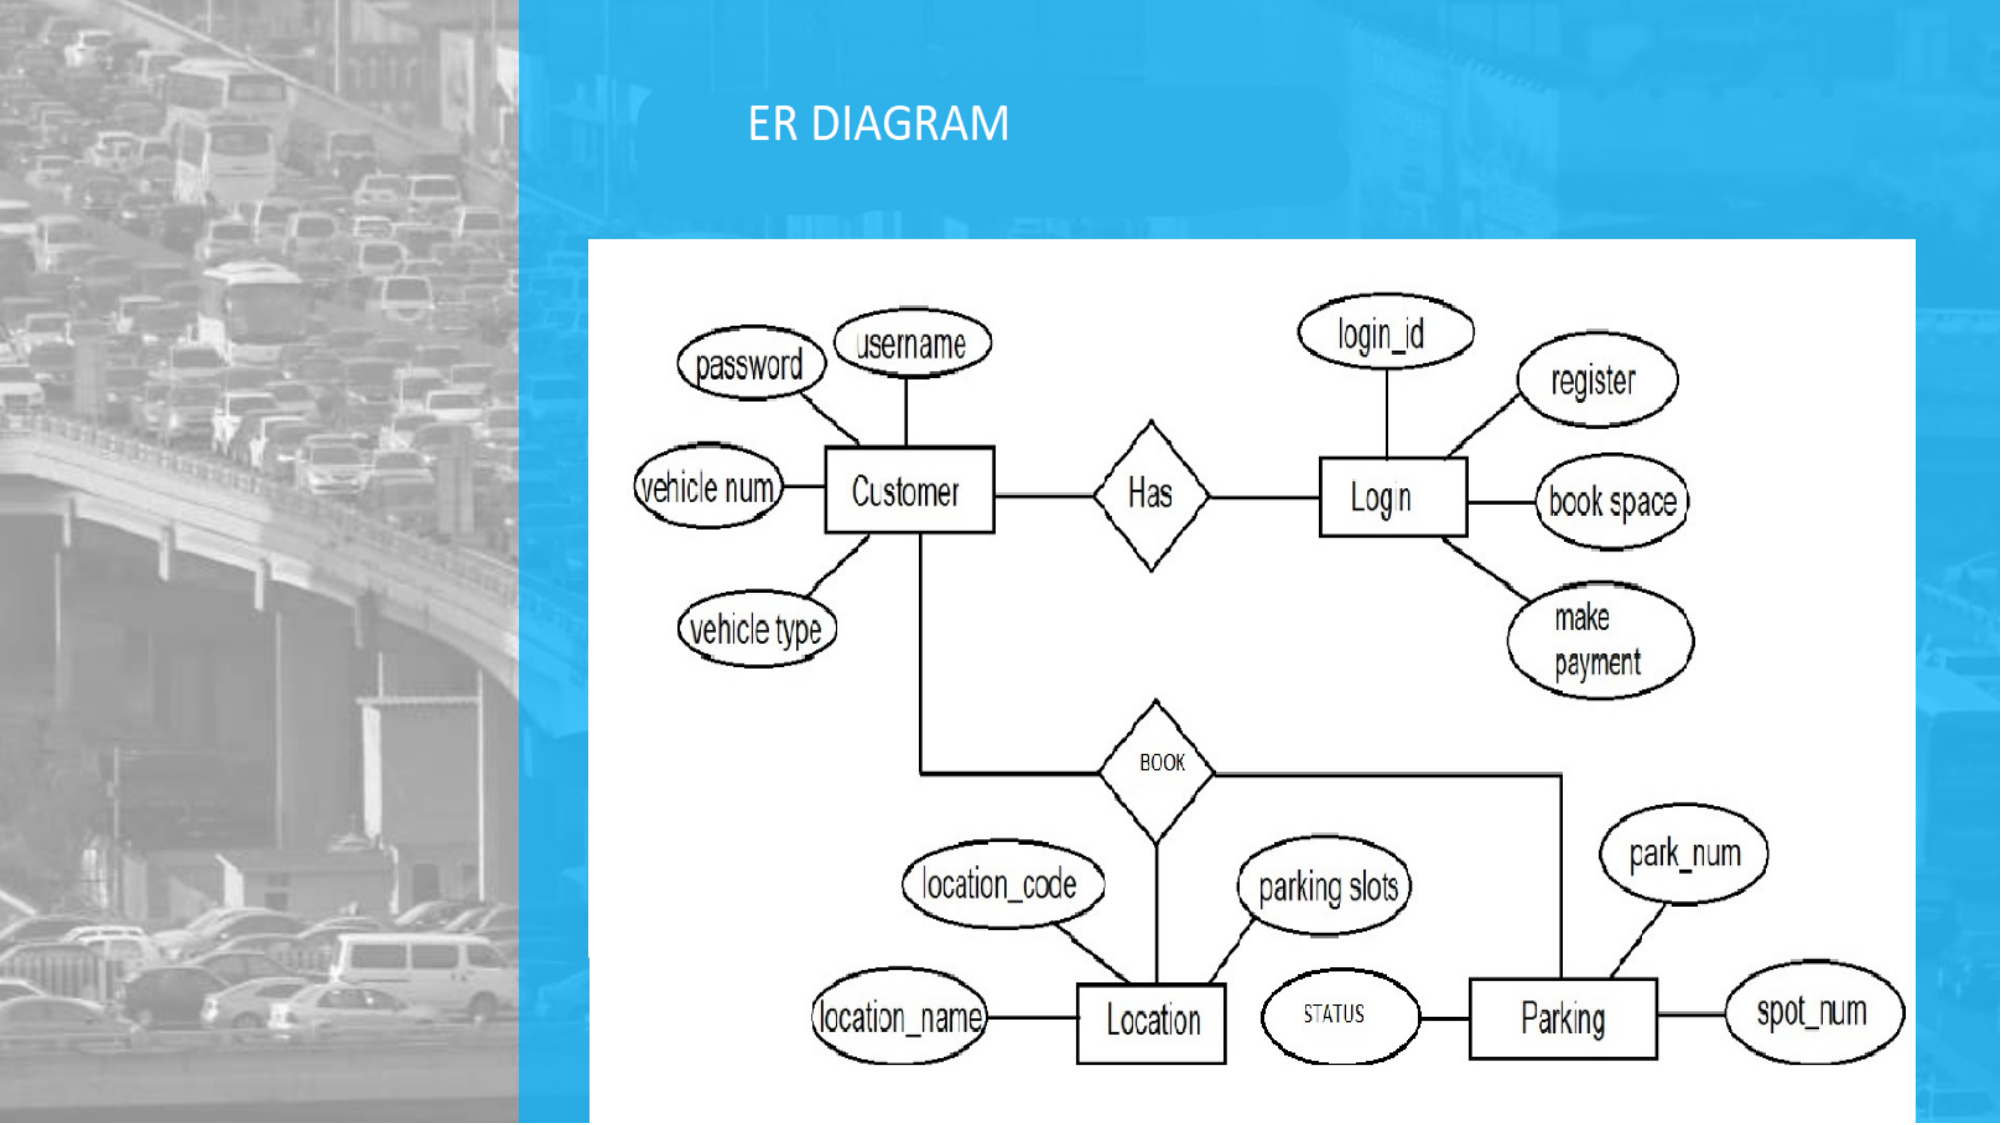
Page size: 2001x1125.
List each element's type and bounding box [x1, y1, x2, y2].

list [0, 0, 2000, 1123]
